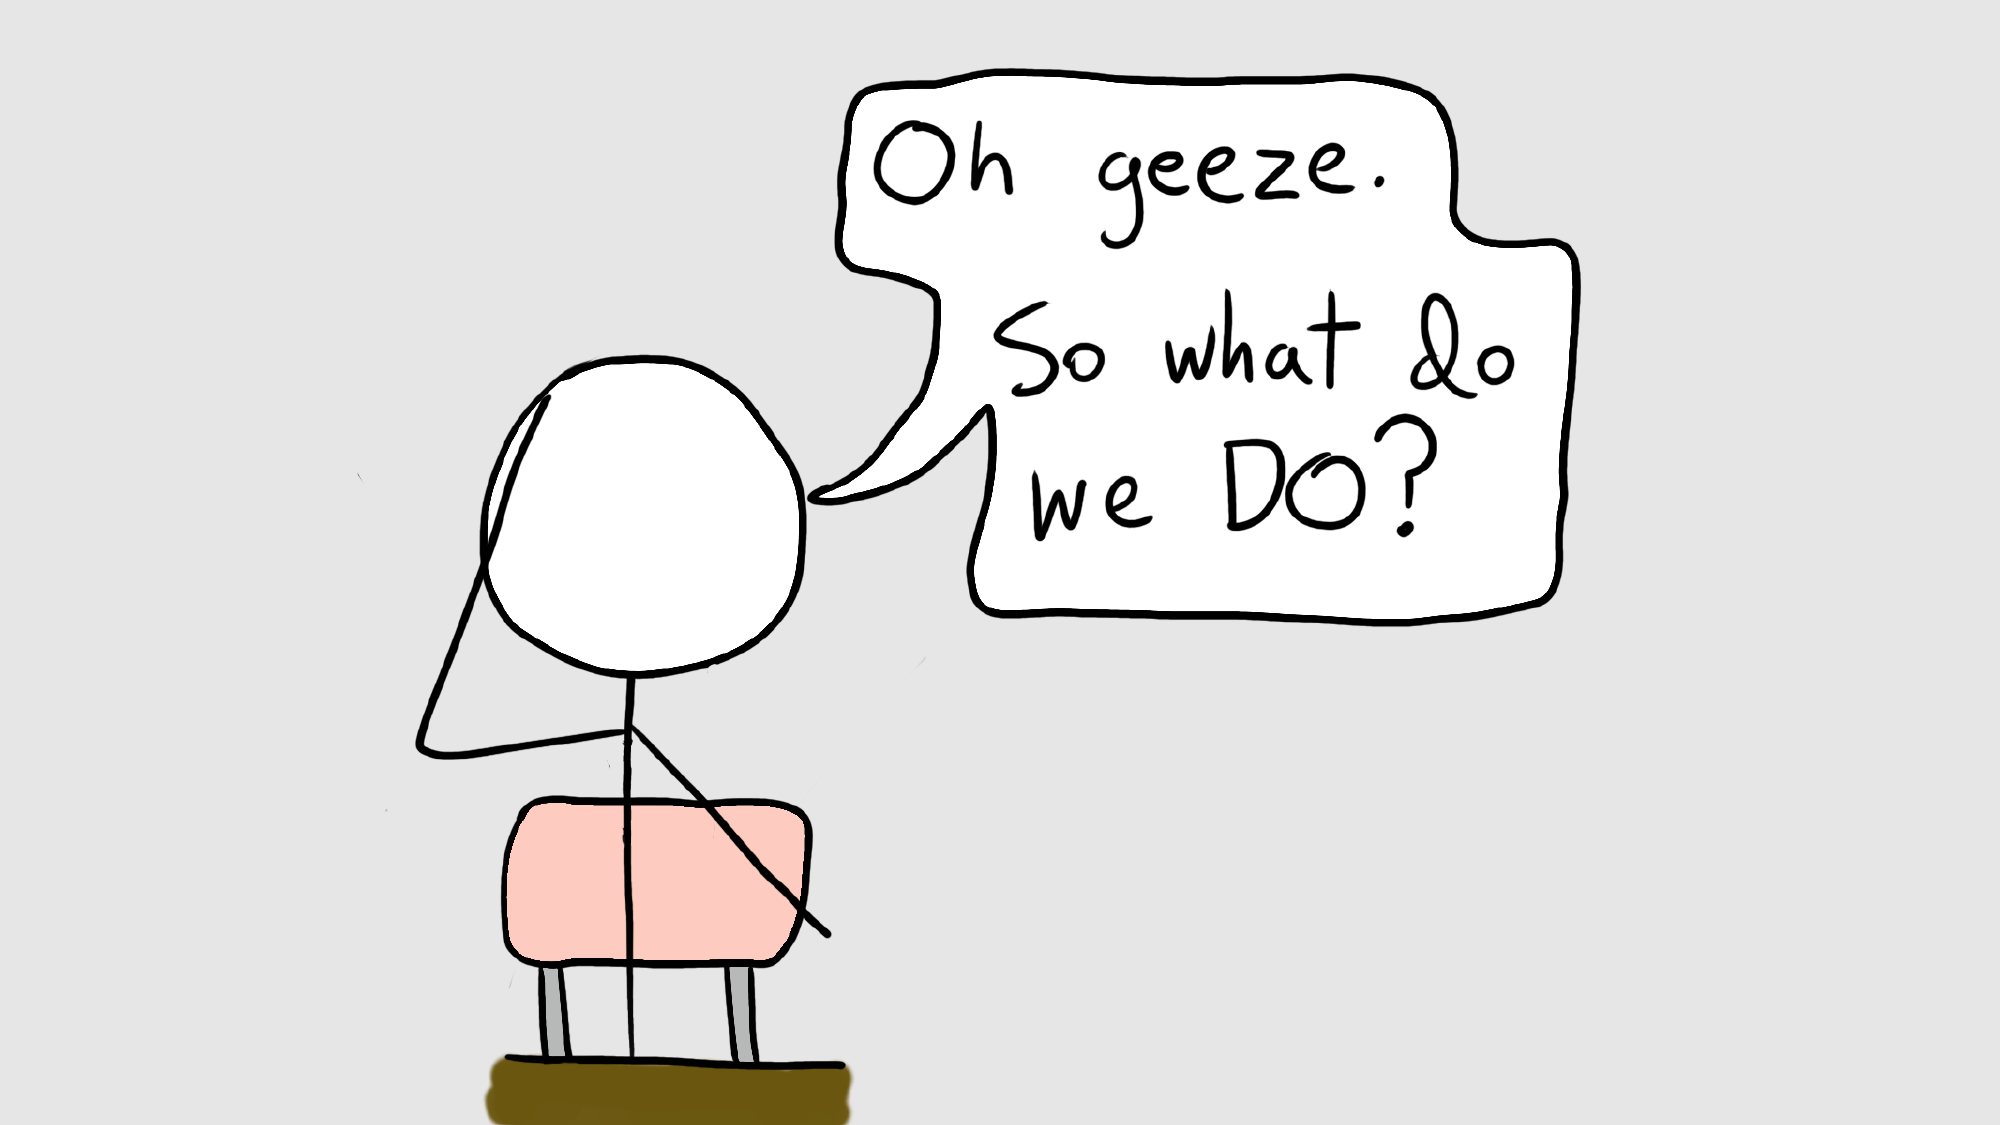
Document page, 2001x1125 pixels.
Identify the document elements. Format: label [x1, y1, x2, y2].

picture [203, 0, 1797, 1125]
